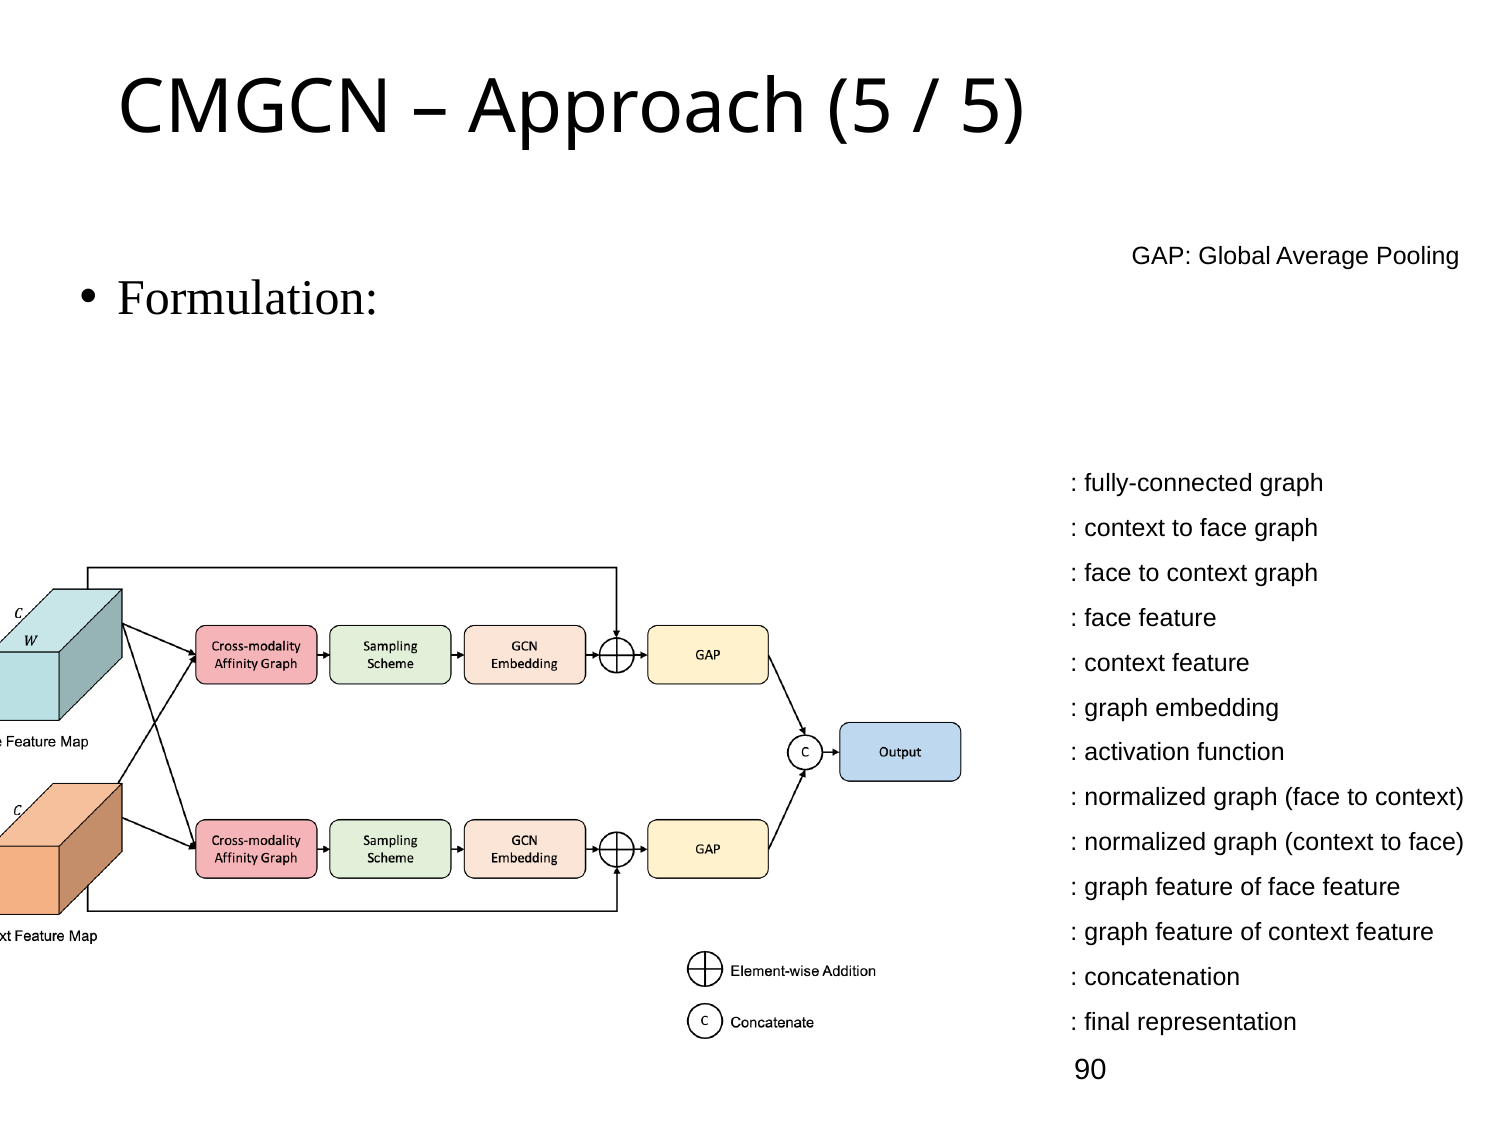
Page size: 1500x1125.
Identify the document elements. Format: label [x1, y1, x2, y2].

picture [0, 565, 962, 1040]
slide_number [1059, 1042, 1397, 1103]
text_box [1116, 232, 1476, 278]
title [103, 59, 1397, 263]
list [64, 263, 1415, 1071]
